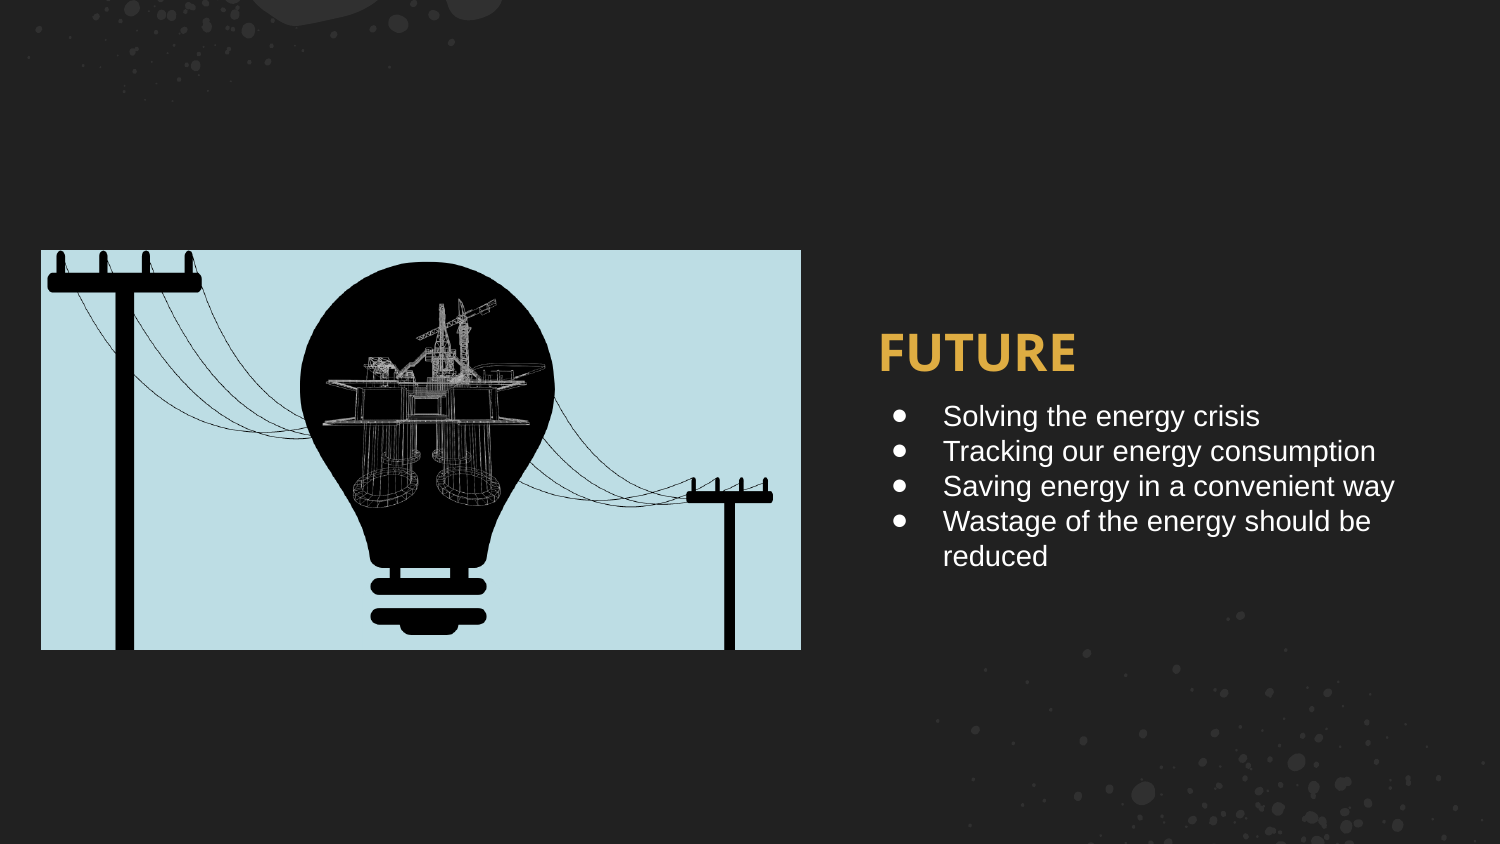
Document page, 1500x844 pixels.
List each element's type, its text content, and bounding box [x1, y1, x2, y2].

text_box Solving the energy crisis Tracking our energy consumption Saving energy in a convenient way Wastage of the energy should be reduced [852, 381, 1490, 587]
title FUTURE [877, 288, 1177, 382]
picture [41, 250, 801, 650]
